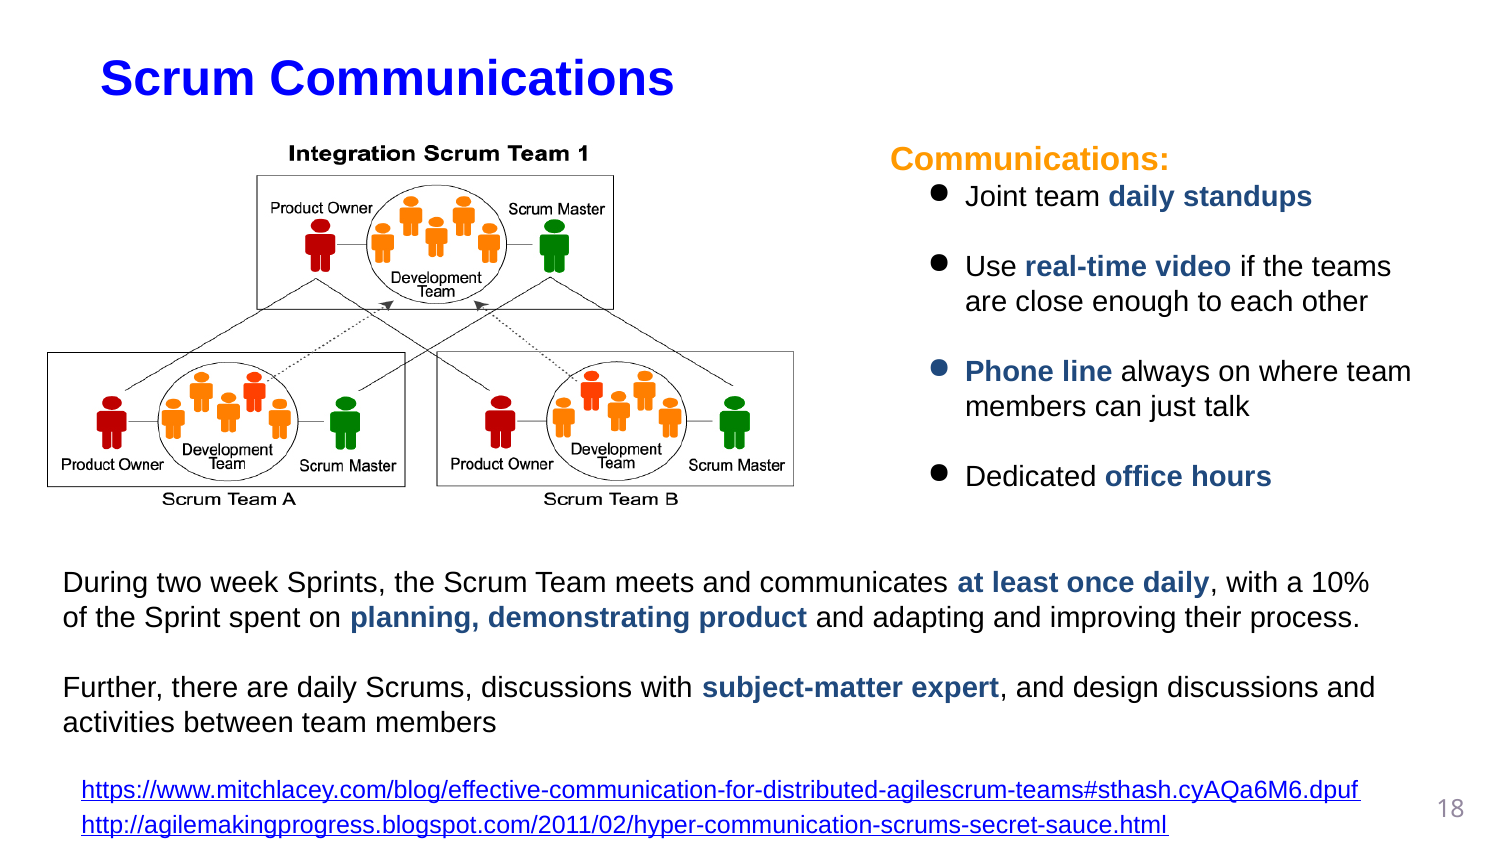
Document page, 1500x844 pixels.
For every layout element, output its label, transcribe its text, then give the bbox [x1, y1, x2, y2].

picture [47, 145, 795, 506]
text_box https://www.mitchlacey.com/blog/effective-communication-for-distributed-agilescrum-teams#sthash.cyAQa6M6.dpuf http://agilemakingprogress.blogspot.com/2011/02/hyper-communication-scrums-secret-sauce.html [66, 754, 1395, 828]
text_box Communications: Joint team daily standups Use real-time video if the teams are close enough to each other Phone line always on where team members can just talk Dedicated office hours [874, 122, 1439, 505]
text_box Scrum Communications [85, 37, 1031, 125]
text_box During two week Sprints, the Scrum Team meets and communicates at least once daily, with a 10% of the Sprint spent on planning, demonstrating product and adapting and improving their process. Further, there are daily Scrums, discussions with subject-matter expert, and design discussions and activities between team members [47, 548, 1418, 738]
